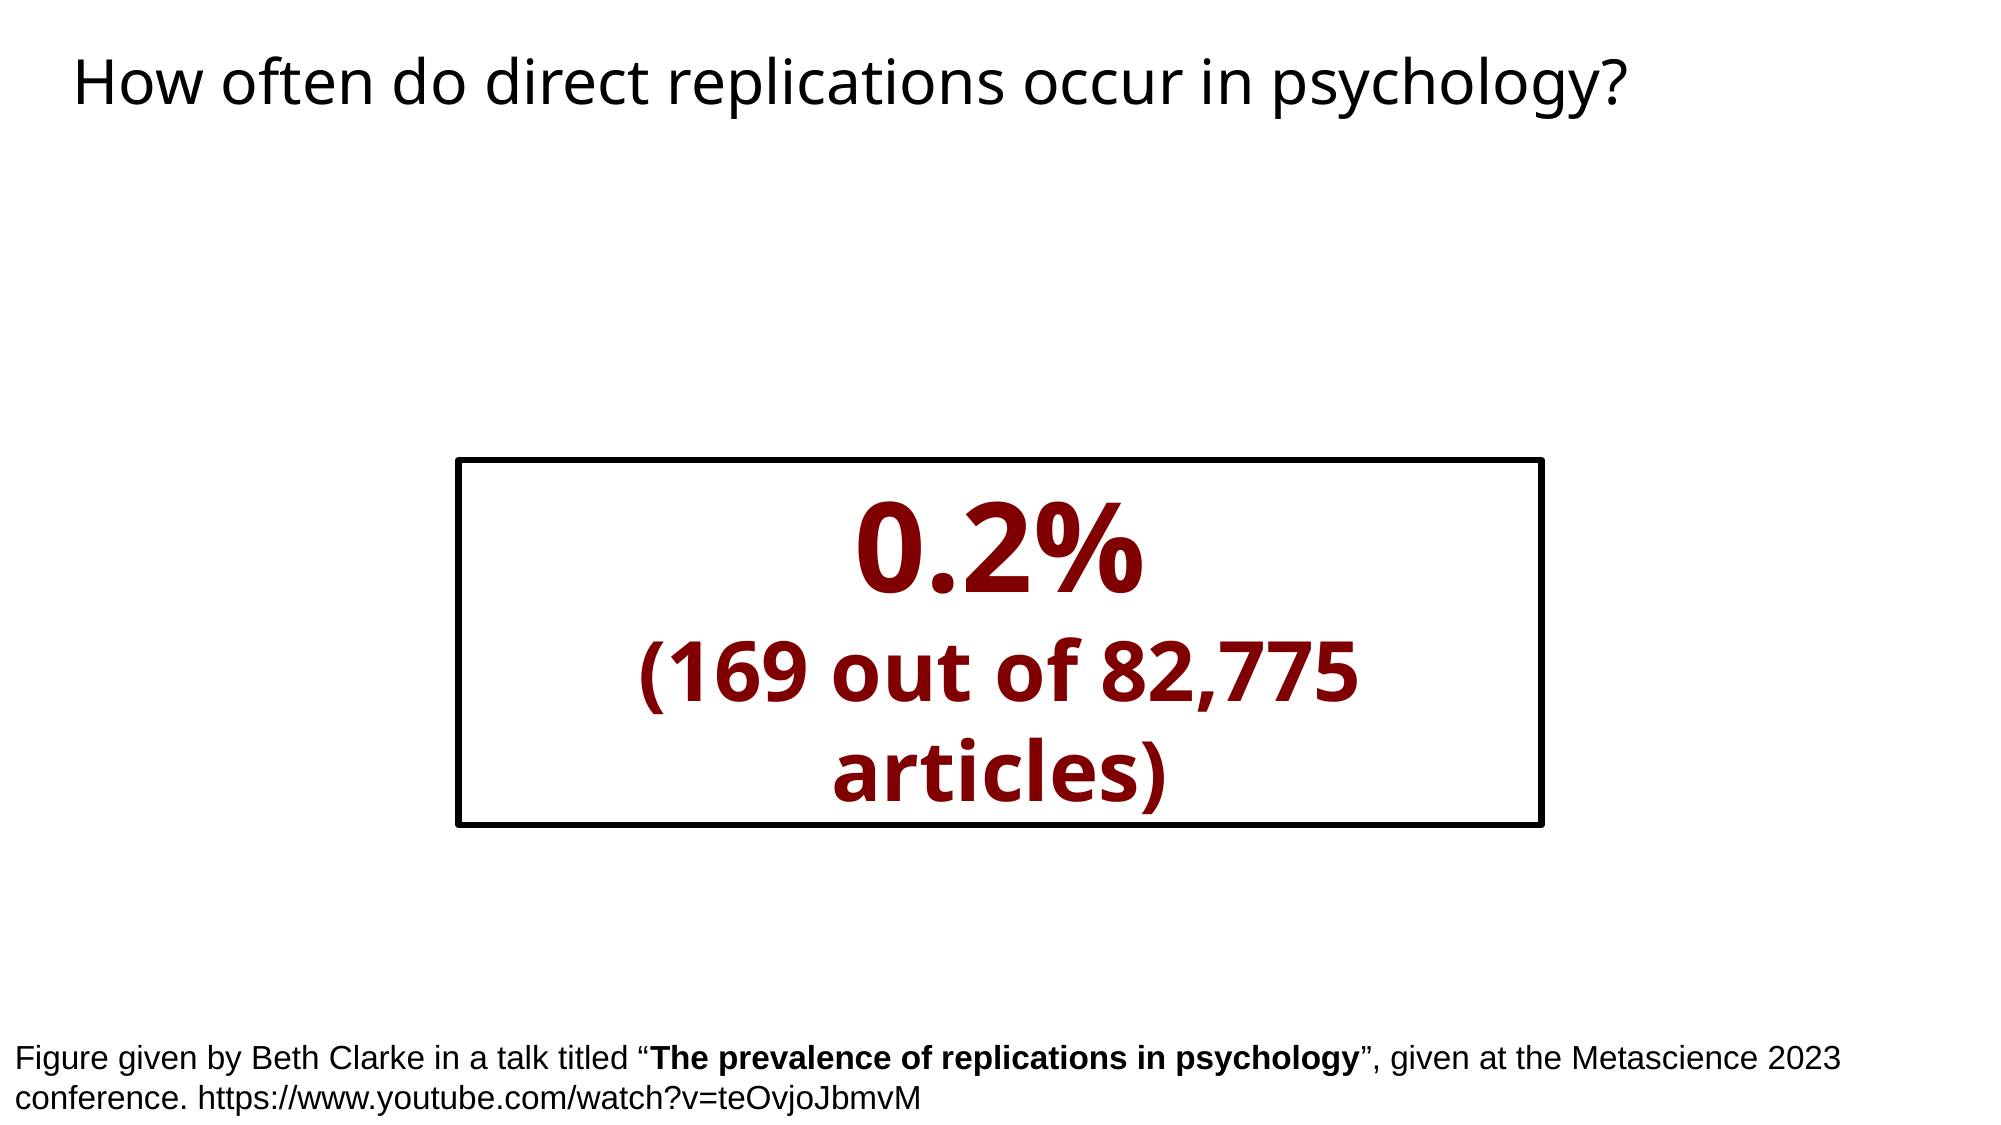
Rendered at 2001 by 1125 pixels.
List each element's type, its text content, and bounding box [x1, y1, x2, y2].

text_box 0.2% (169 out of 82,775 articles) [458, 460, 1542, 826]
text_box Figure given by Beth Clarke in a talk titled “The prevalence of replications in psychology”, given at the Metascience 2023 conference. https://www.youtube.com/watch?v=teOvjoJbmvM [0, 1029, 2000, 1124]
title How often do direct replications occur in psychology? [57, 43, 1939, 172]
